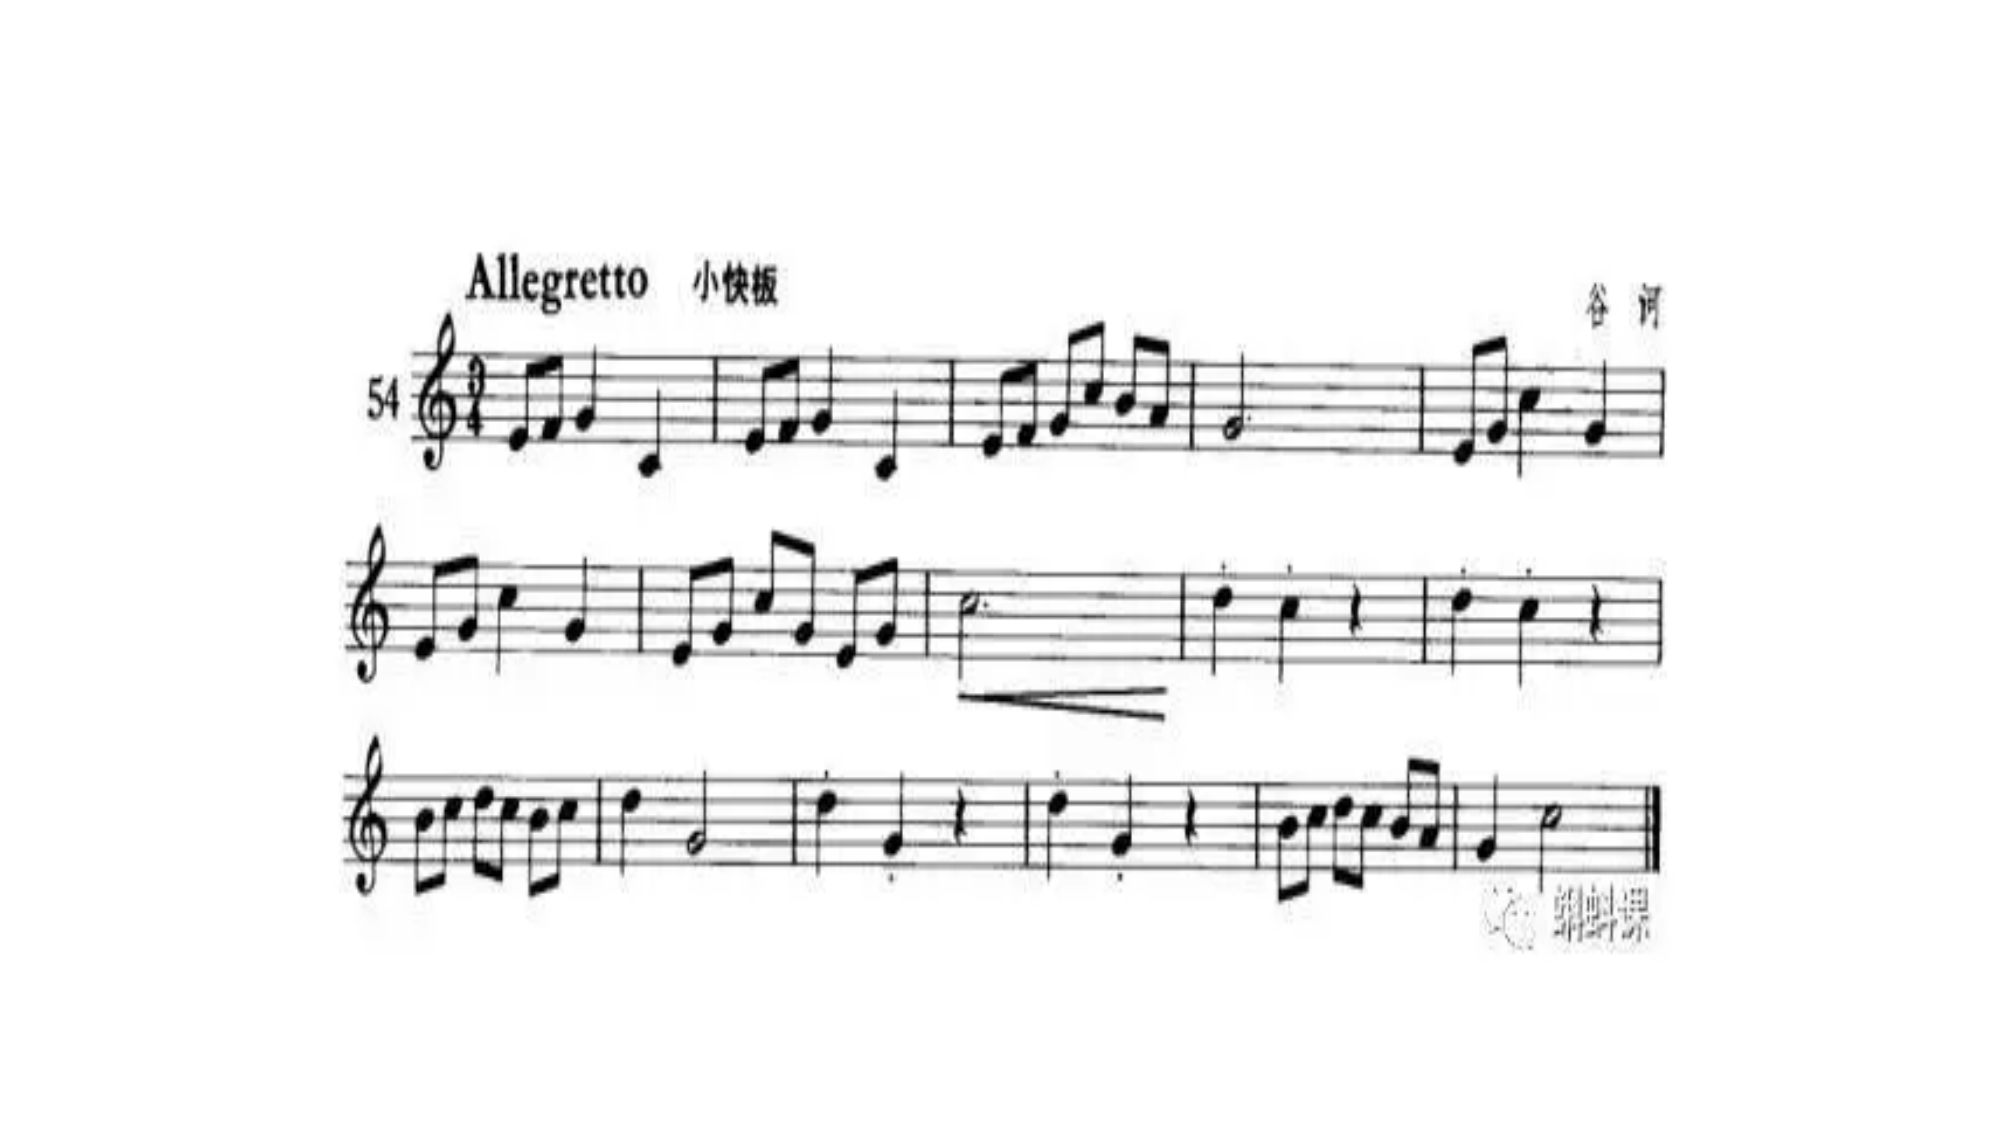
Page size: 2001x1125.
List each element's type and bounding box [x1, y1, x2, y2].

list [321, 163, 1693, 1012]
